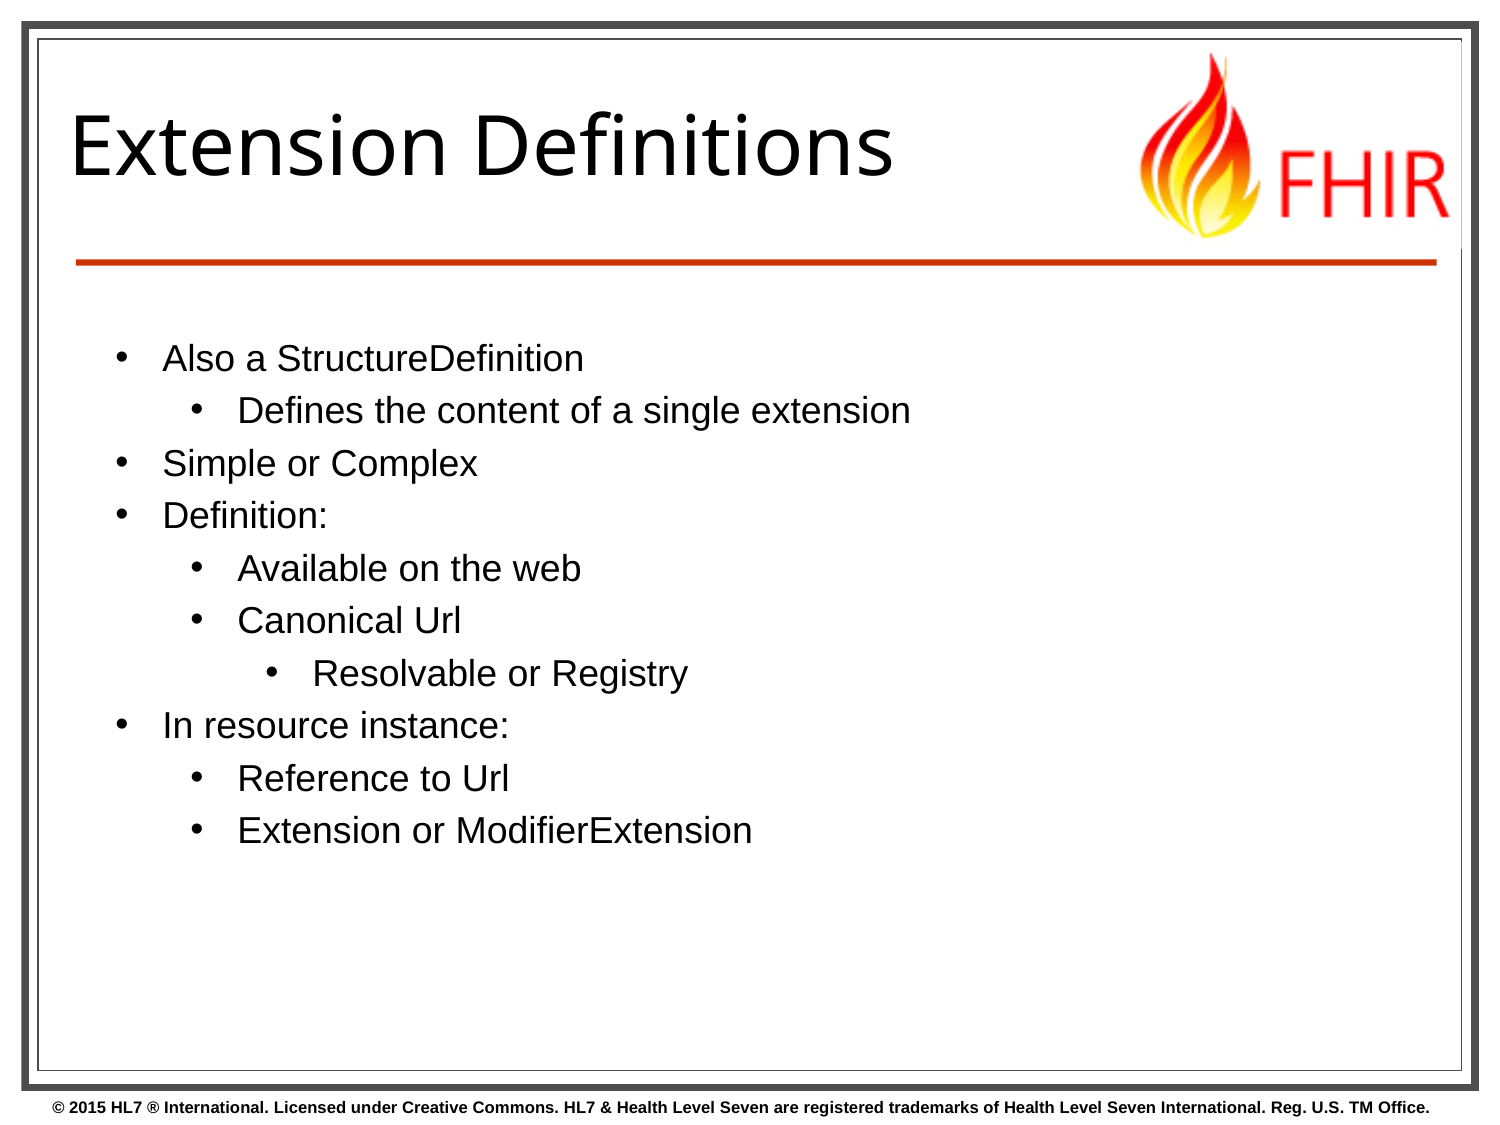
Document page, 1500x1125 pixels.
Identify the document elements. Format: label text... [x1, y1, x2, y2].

list Also a StructureDefinition Defines the content of a single extension Simple or Complex Definition: Available on the web Canonical Url Resolvable or Registry In resource instance: Reference to Url Extension or ModifierExtension [100, 326, 1384, 1009]
title Extension Definitions [53, 54, 1128, 249]
picture [1128, 42, 1462, 249]
